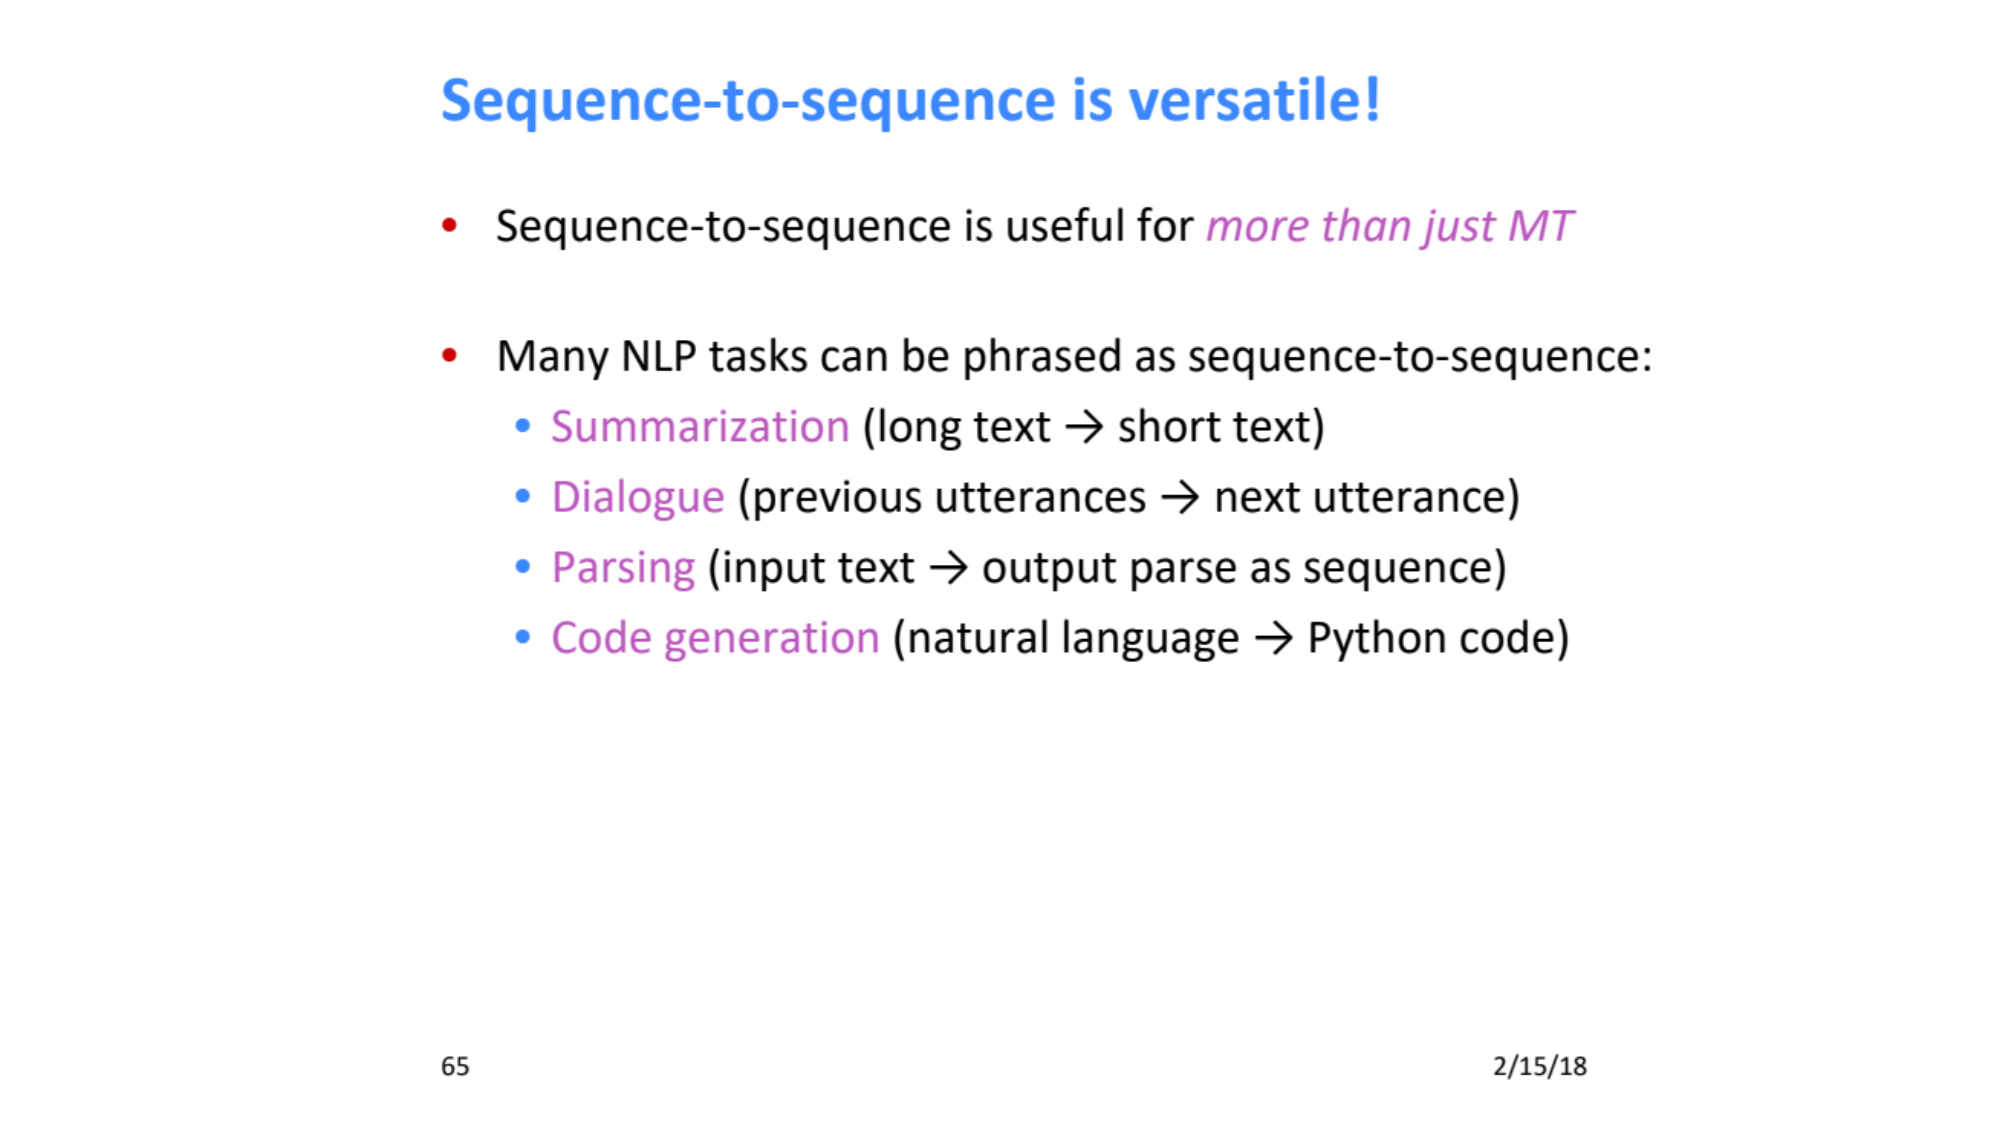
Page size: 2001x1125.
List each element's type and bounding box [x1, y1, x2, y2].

picture [378, 13, 1843, 1112]
